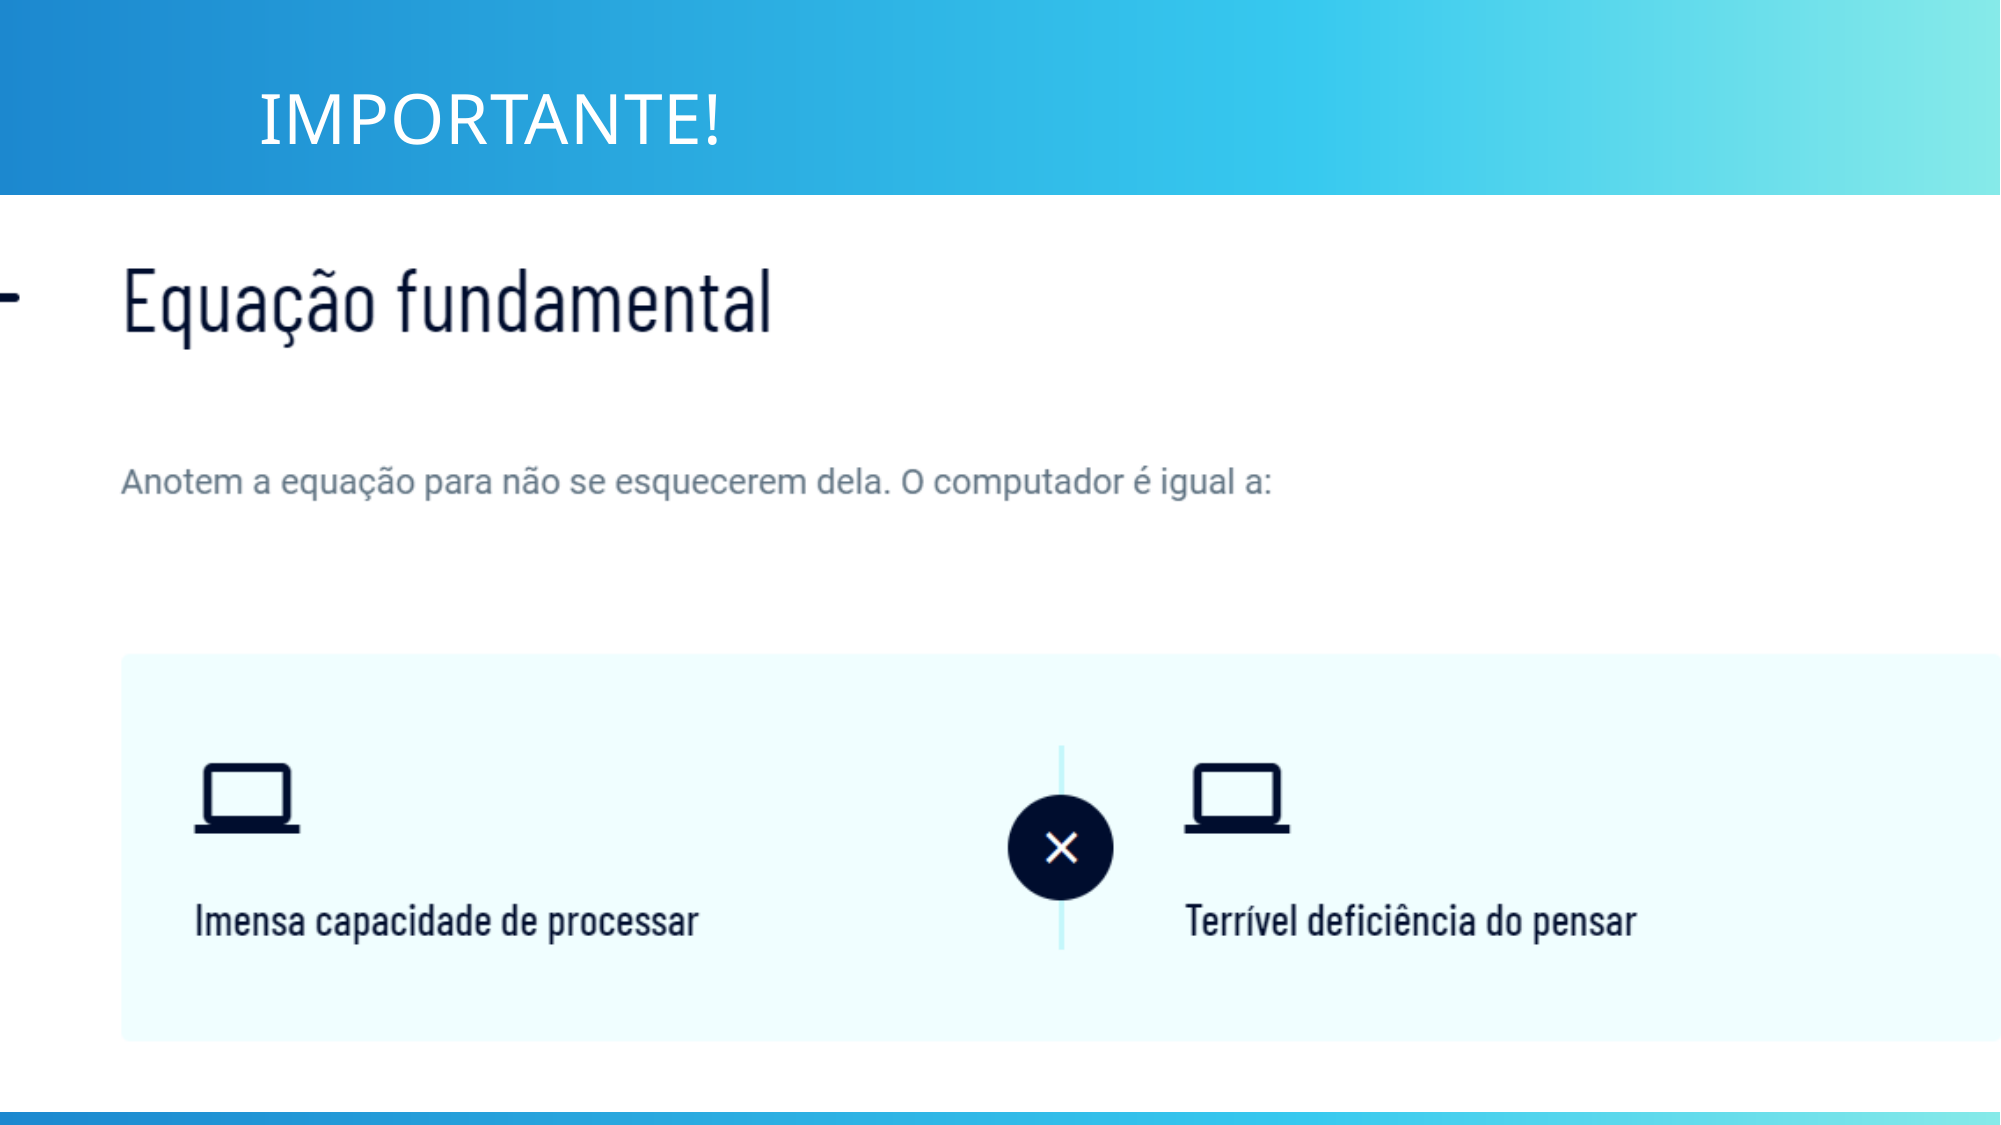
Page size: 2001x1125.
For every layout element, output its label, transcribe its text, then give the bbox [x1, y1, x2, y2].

text_box IMPORTANTE! [259, 54, 1741, 159]
text_box [0, 195, 2000, 1112]
text_box [0, 0, 2000, 195]
text_box [0, 1112, 2000, 1125]
